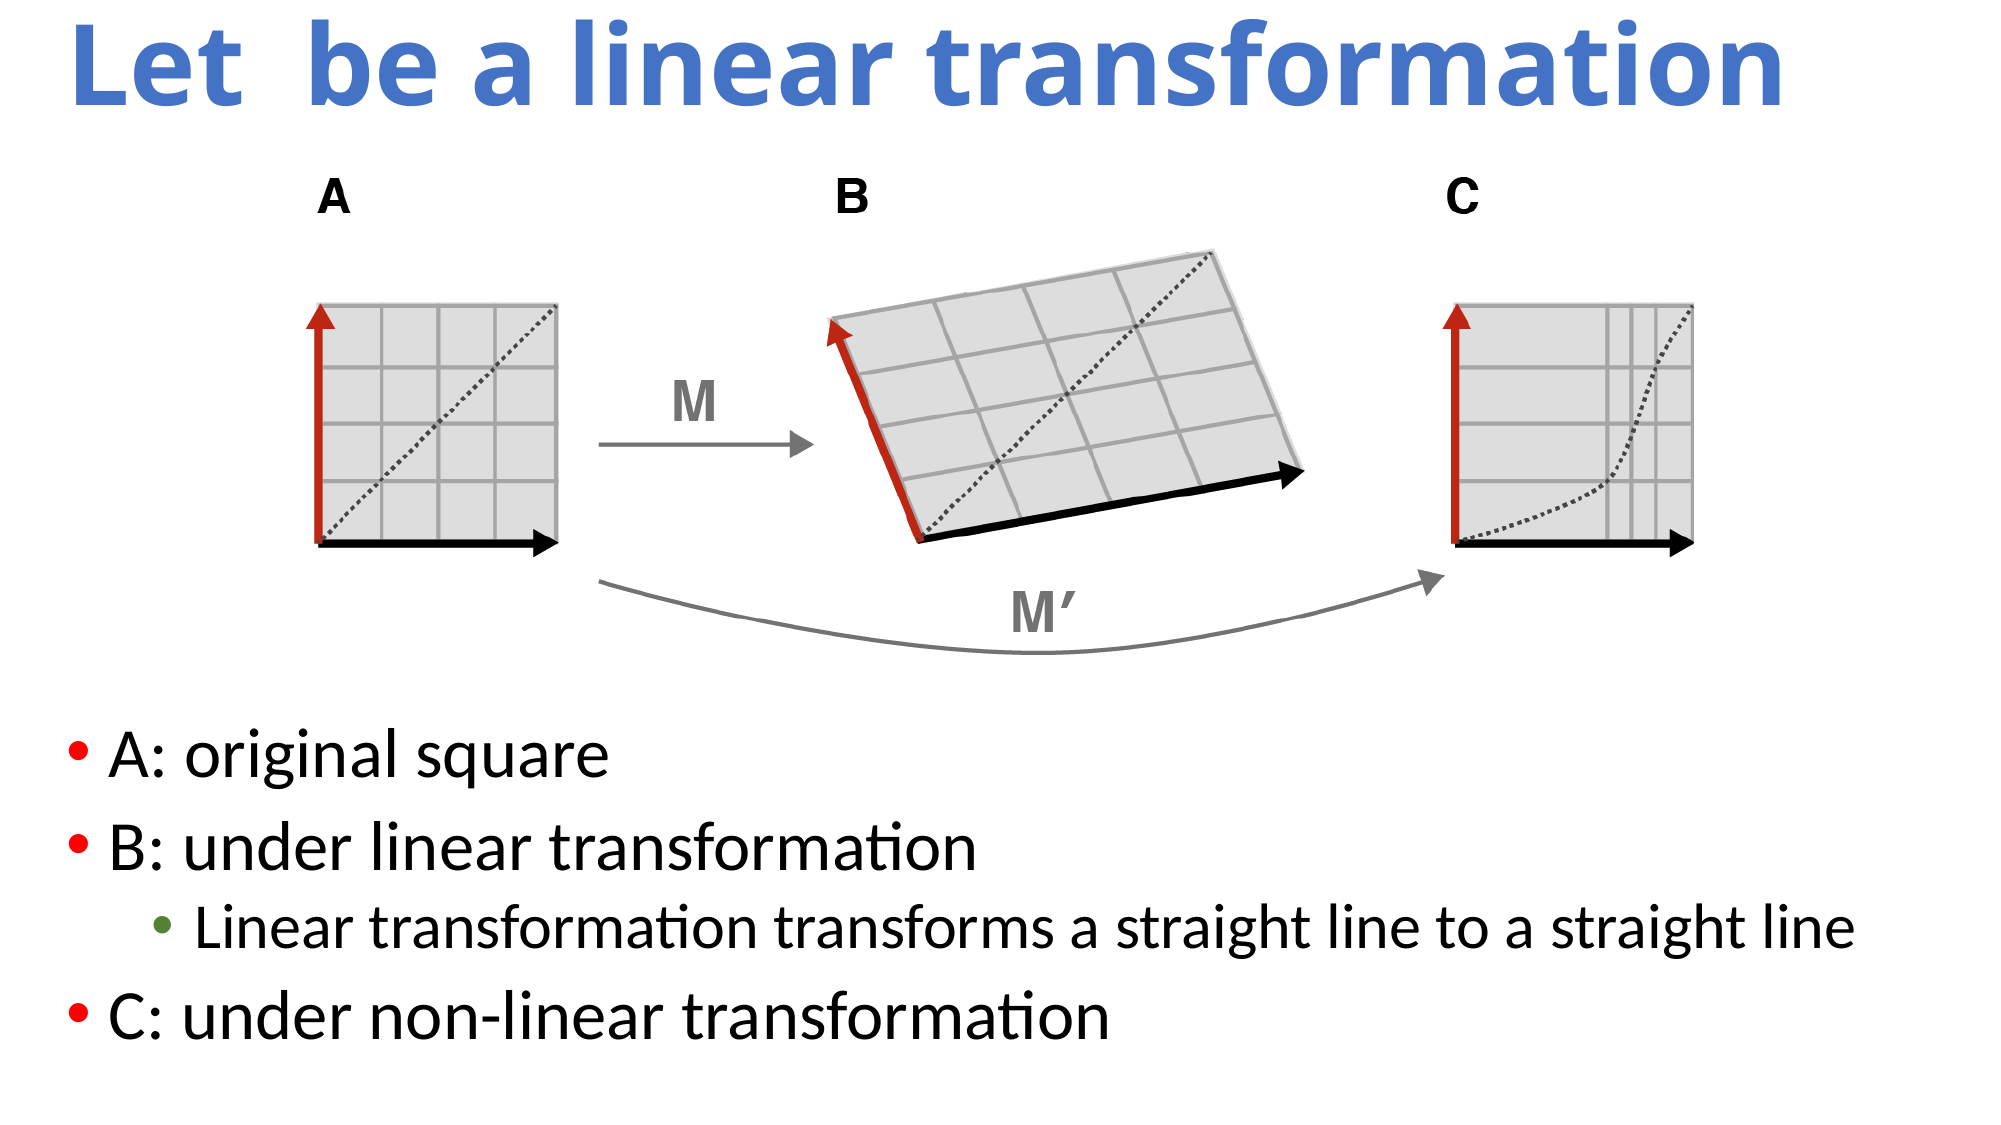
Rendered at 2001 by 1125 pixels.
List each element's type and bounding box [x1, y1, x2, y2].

picture [305, 171, 1694, 659]
